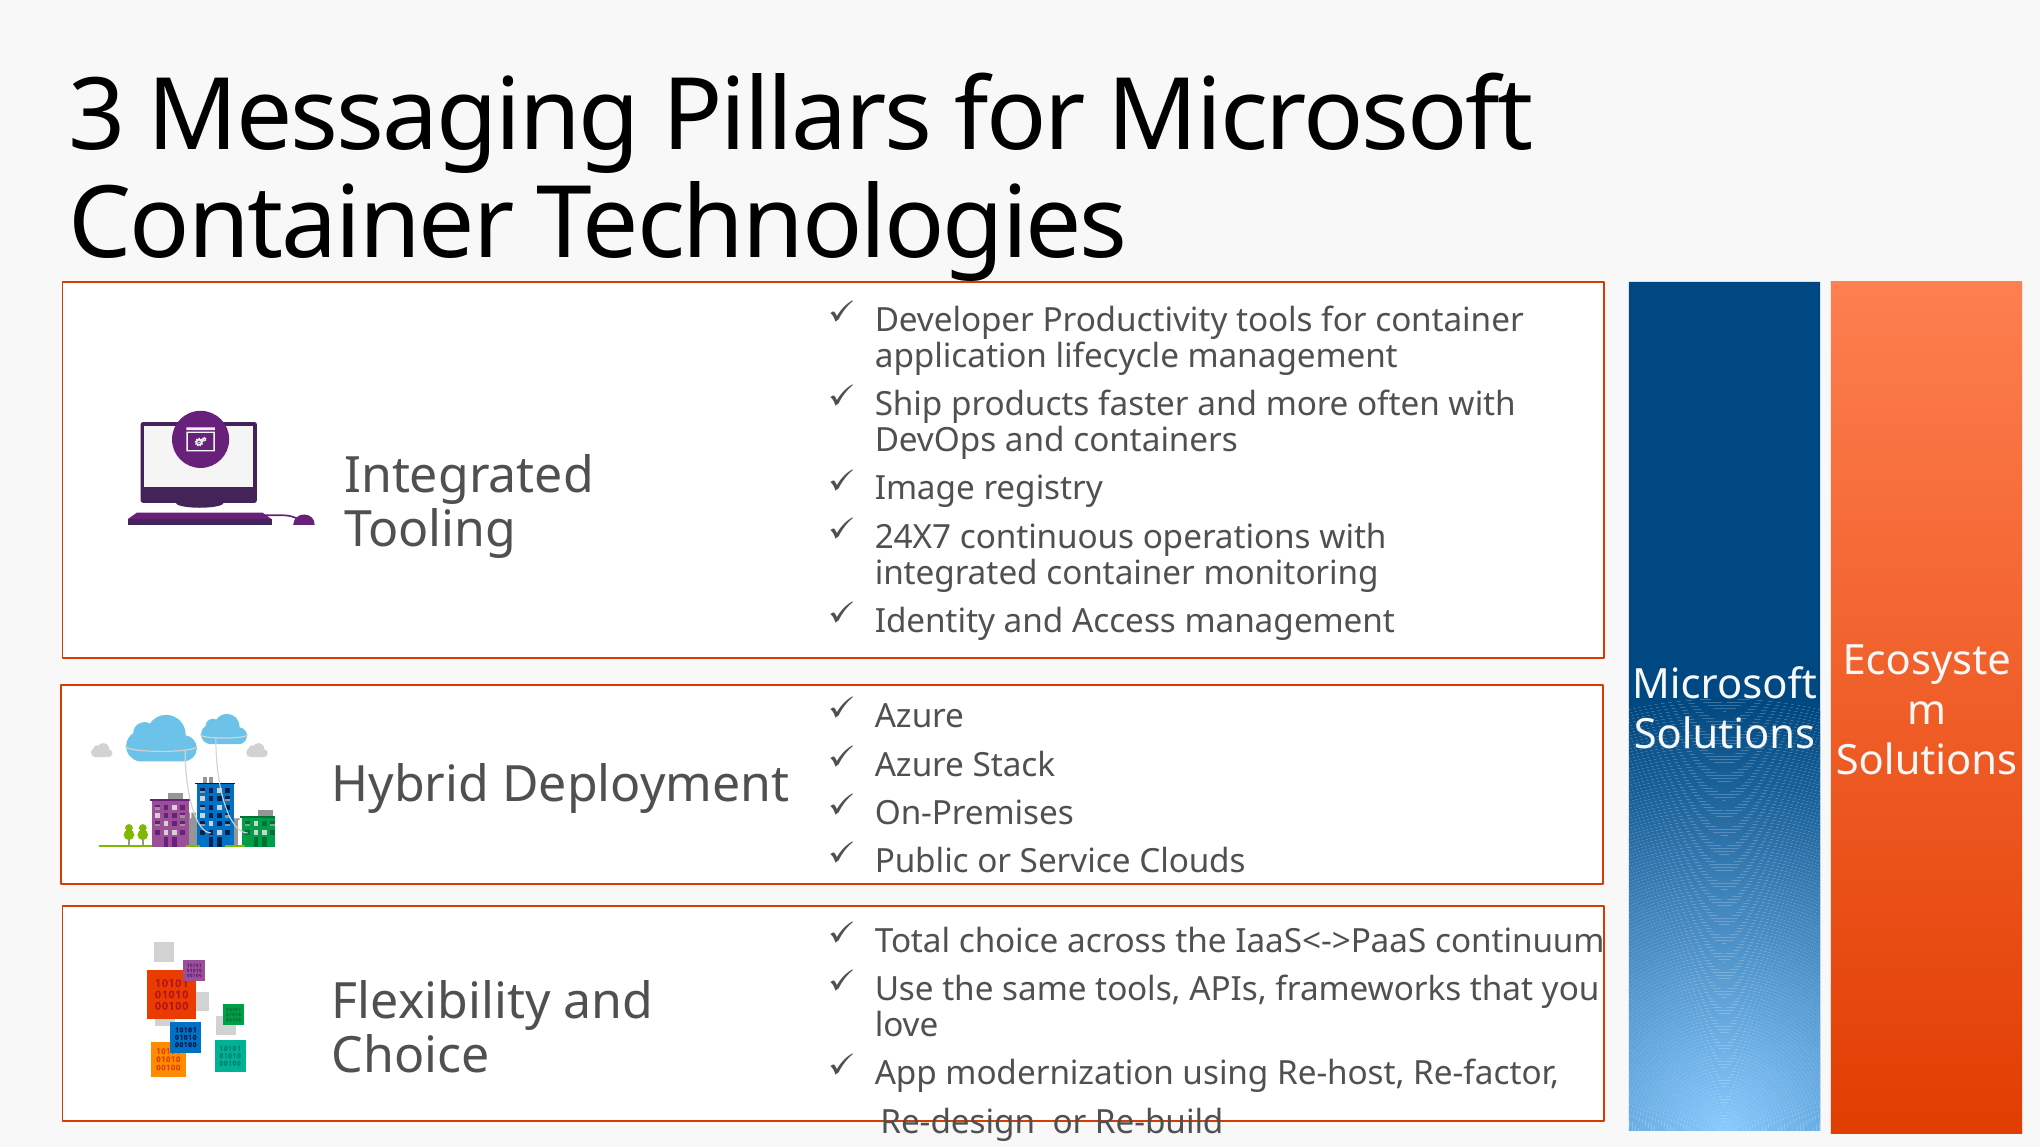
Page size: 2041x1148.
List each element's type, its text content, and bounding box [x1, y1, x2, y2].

text_box Integrated Tooling [347, 425, 760, 582]
text_box Total choice across the IaaS<->PaaS continuum Use the same tools, APIs, frameworks that you love App modernization using Re-host, Re-factor, Re-design or Re-build [797, 899, 1684, 1148]
text_box [60, 837, 797, 885]
picture [106, 919, 288, 1100]
text_box [1580, 281, 1605, 659]
text_box [62, 281, 797, 659]
title 3 Messaging Pillars for Microsoft Container Technologies [45, 48, 1996, 199]
text_box [62, 905, 797, 1122]
picture [48, 692, 315, 870]
text_box Azure Azure Stack On-Premises Public or Service Clouds [797, 674, 1463, 899]
picture [96, 342, 347, 593]
text_box Microsoft Solutions [1628, 281, 1821, 1132]
text_box Developer Productivity tools for container application lifecycle management Ship products faster and more often with DevOps and containers Image registry 24X7 continuous operations with integrated container monitoring Identity and Access management [797, 278, 1580, 713]
text_box [60, 684, 797, 734]
text_box [1463, 684, 1604, 885]
text_box Flexibility and Choice [301, 951, 797, 1108]
text_box Hybrid Deployment [315, 734, 797, 837]
text_box Ecosystem Solutions [1830, 281, 2023, 1135]
